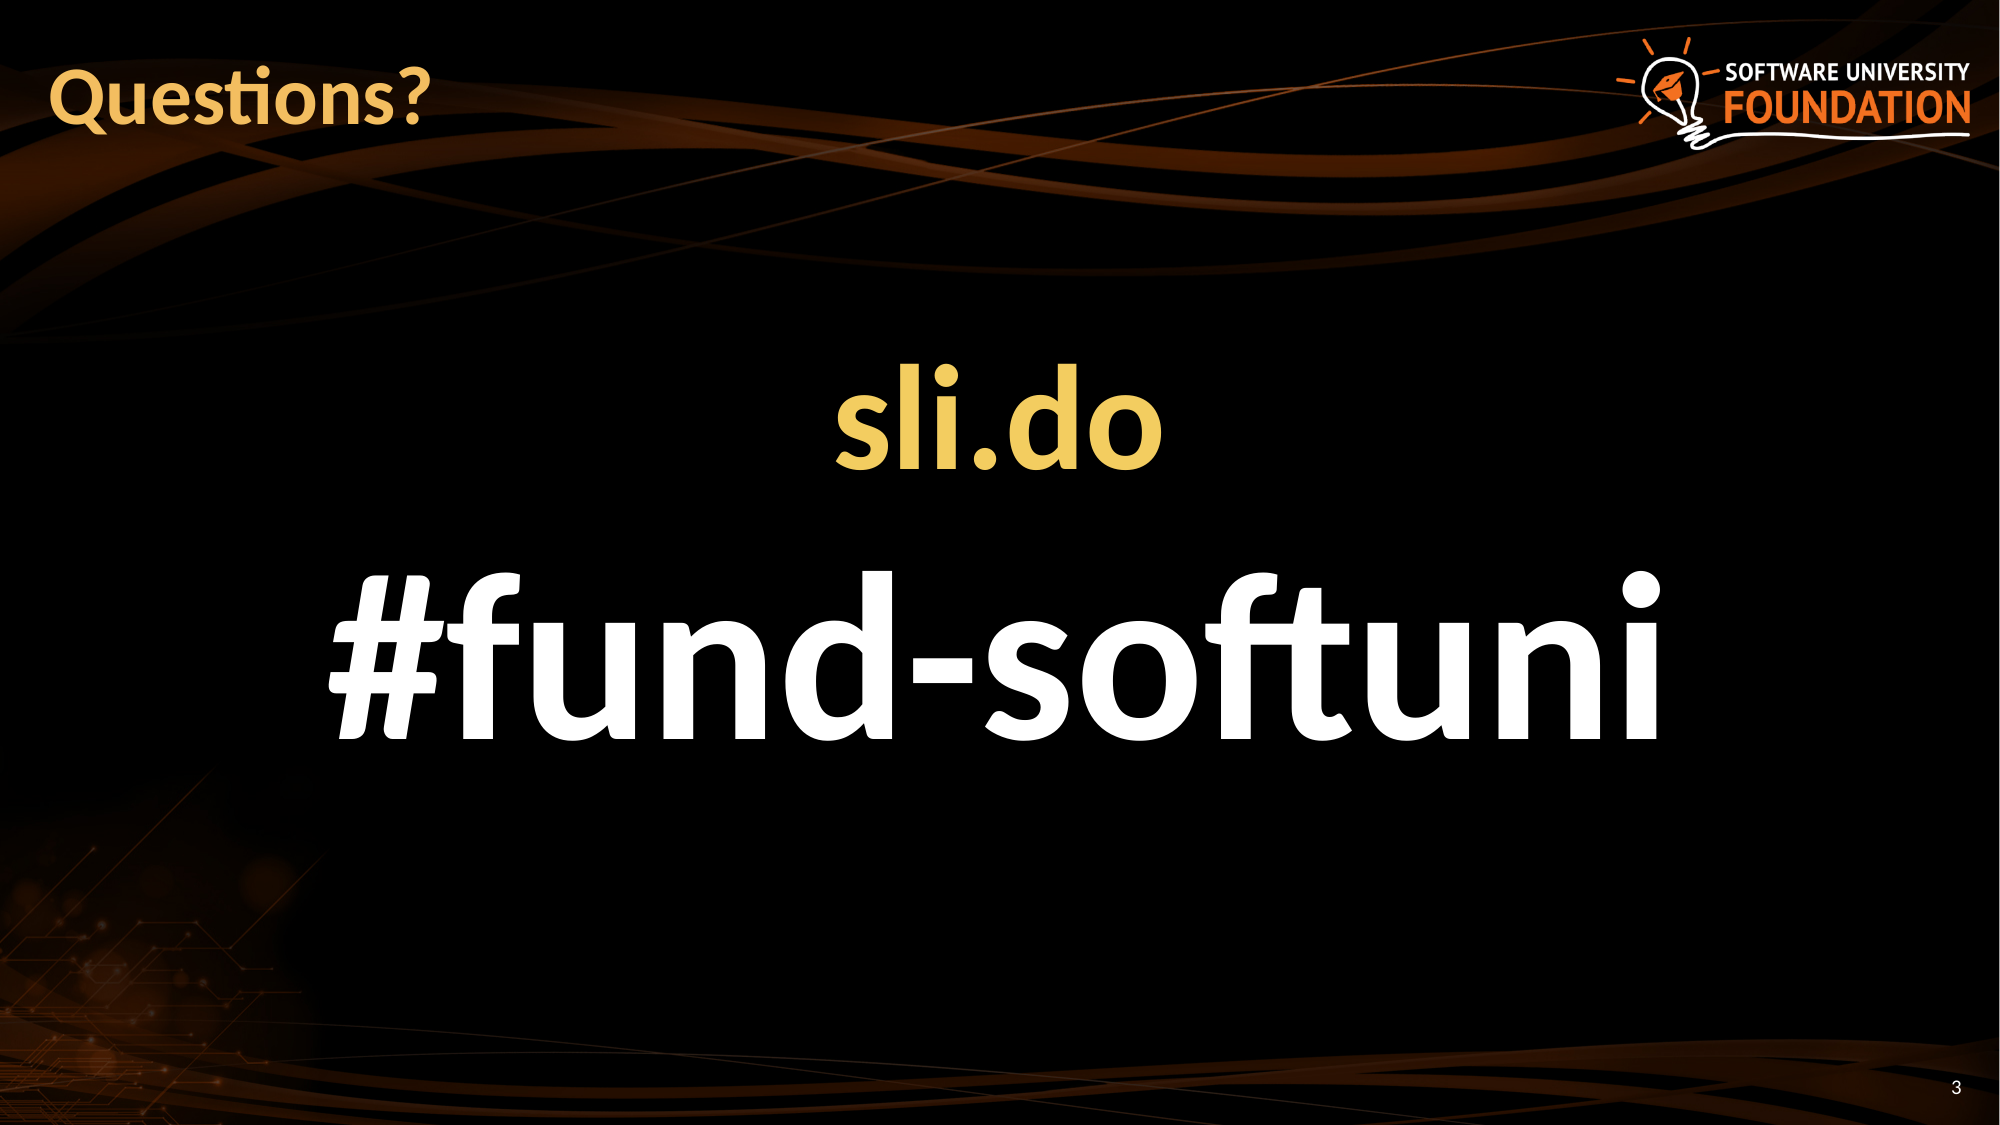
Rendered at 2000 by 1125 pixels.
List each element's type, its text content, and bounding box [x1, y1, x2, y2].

picture [0, 0, 2000, 1125]
slide_number 3 [1897, 1070, 1968, 1103]
list sli.do #fund-softuni [31, 313, 1968, 875]
title Questions? [30, 6, 1602, 189]
